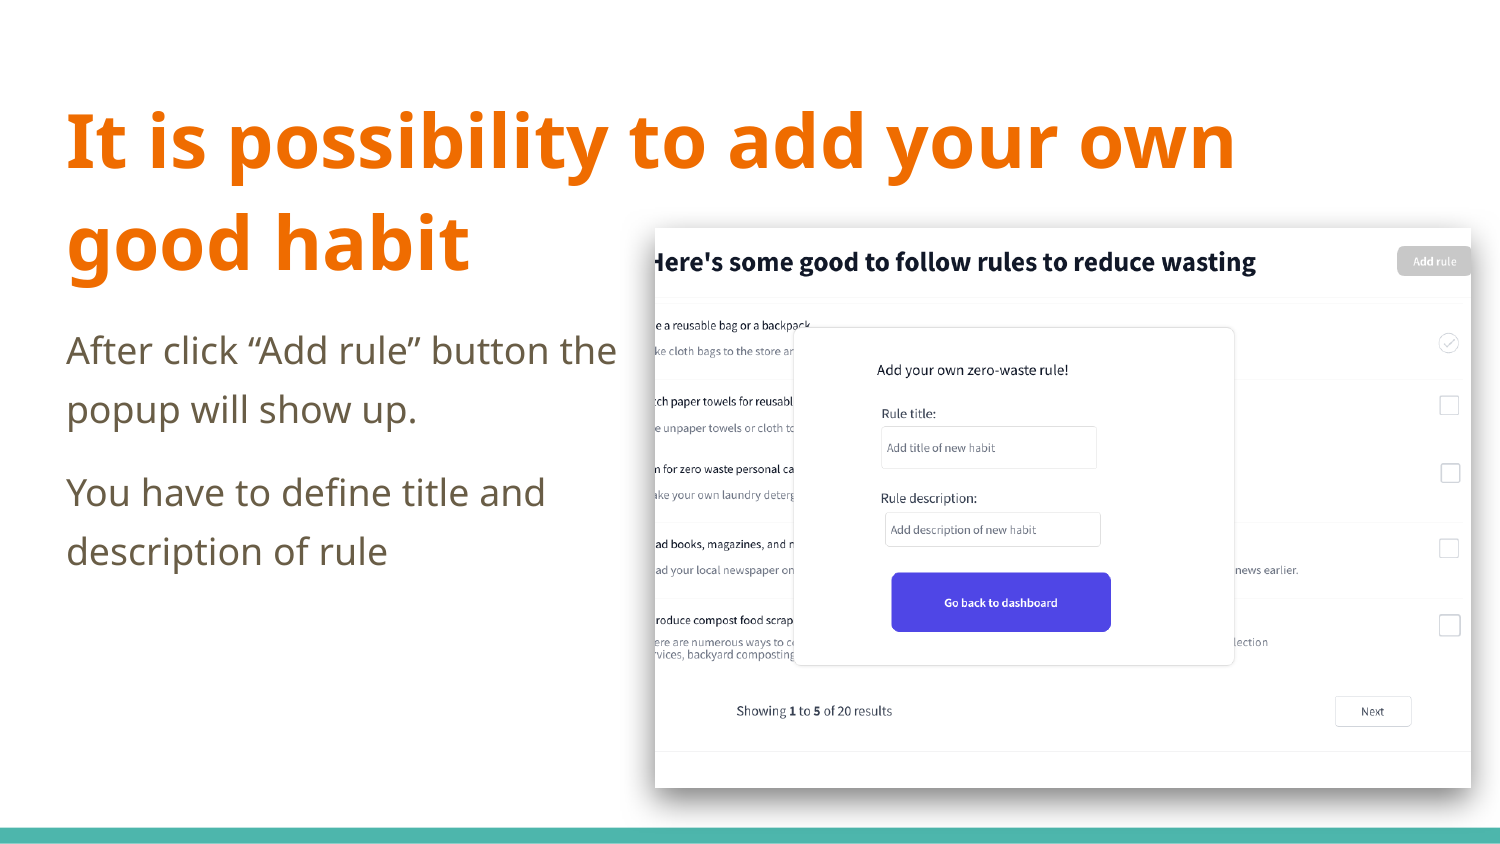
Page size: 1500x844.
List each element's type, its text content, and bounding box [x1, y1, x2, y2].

picture [655, 228, 1471, 788]
title It is possibility to add your own good habit [51, 72, 1307, 301]
list After click “Add rule” button the popup will show up. You have to define title and description of rule [51, 301, 639, 809]
